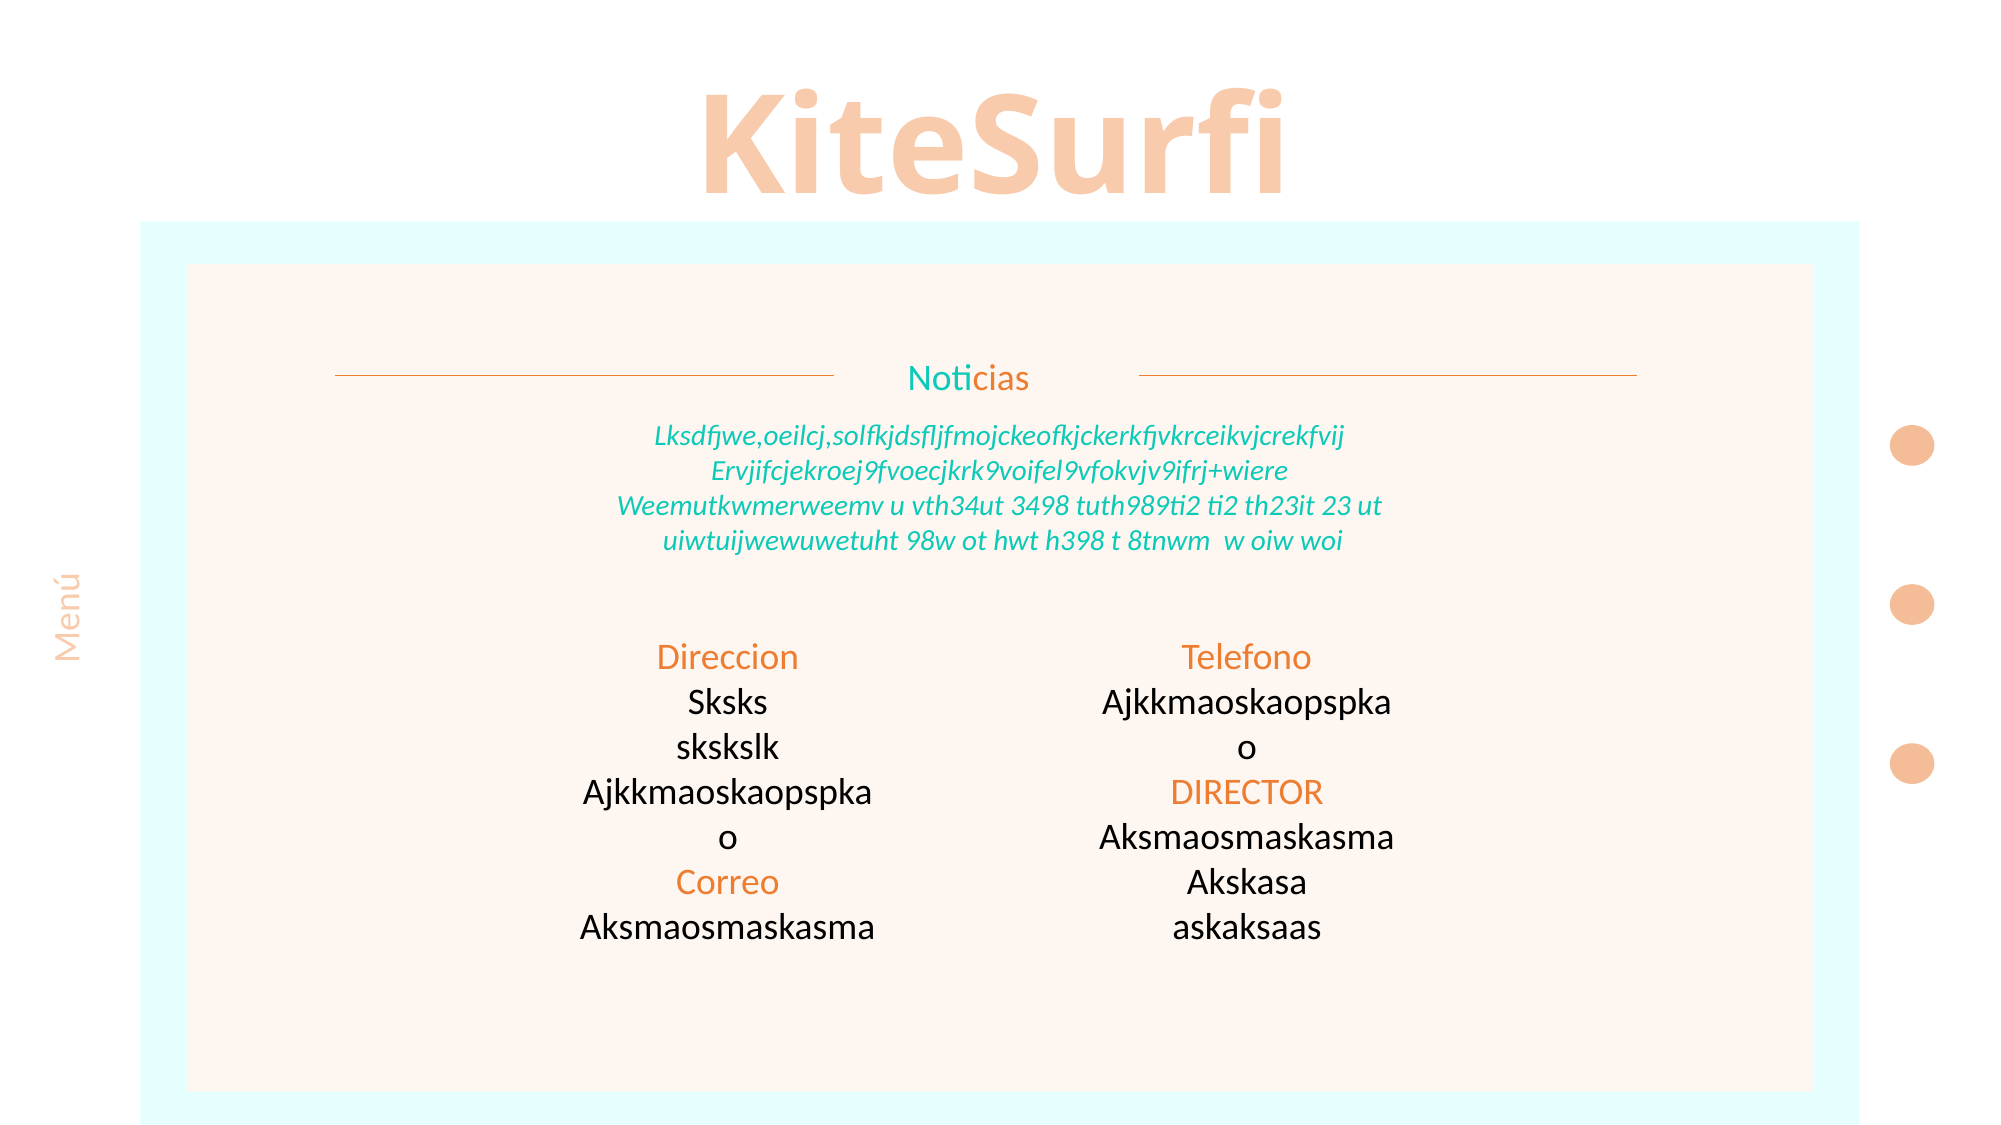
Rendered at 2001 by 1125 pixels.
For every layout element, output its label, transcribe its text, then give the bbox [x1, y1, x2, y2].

text_box [186, 263, 1814, 1093]
text_box [1889, 584, 1935, 625]
text_box Menú [34, 571, 111, 678]
text_box [139, 220, 1861, 1125]
text_box Lksdfjwe,oeilcj,solfkjdsfljfmojckeofkjckerkfjvkrceikvjcrekfvij Ervjifcjekroej9fvoecjkrk9voifel9vfokvjv9ifrj+wiere Weemutkwmerweemv u vth34ut 3498 tuth989ti2 ti2 th23it 23 ut uiwtuijwewuwetuht 98w ot hwt h398 t 8tnwm w oiw woi [533, 409, 1467, 564]
text_box Direccion Sksks skskslk Ajkkmaoskaopspkao Correo Aksmaosmaskasma [562, 624, 893, 1000]
text_box [1889, 425, 1935, 466]
text_box KiteSurfing [679, 48, 1365, 263]
text_box Noticias [892, 345, 1179, 406]
text_box Telefono Ajkkmaoskaopspkao DIRECTOR Aksmaosmaskasma Akskasa askaksaas [1081, 624, 1413, 1000]
text_box [1889, 743, 1935, 784]
